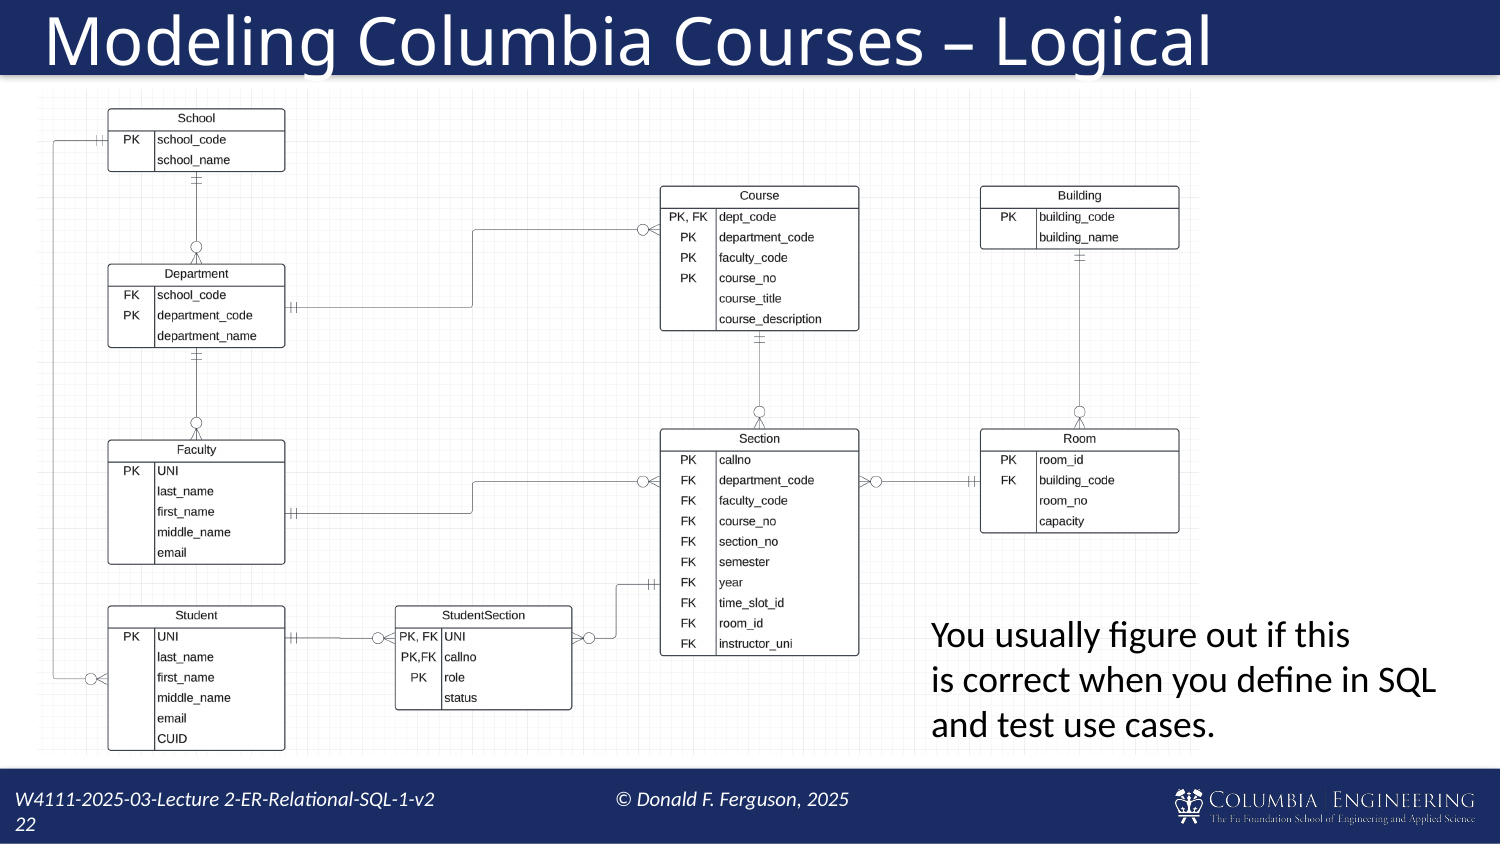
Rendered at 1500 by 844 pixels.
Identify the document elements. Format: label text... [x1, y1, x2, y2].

title Modeling Columbia Courses – Logical [28, 0, 1450, 73]
text_box You usually figure out if this is correct when you define in SQL and test use cases. [1202, 602, 1452, 753]
picture [37, 88, 1199, 755]
